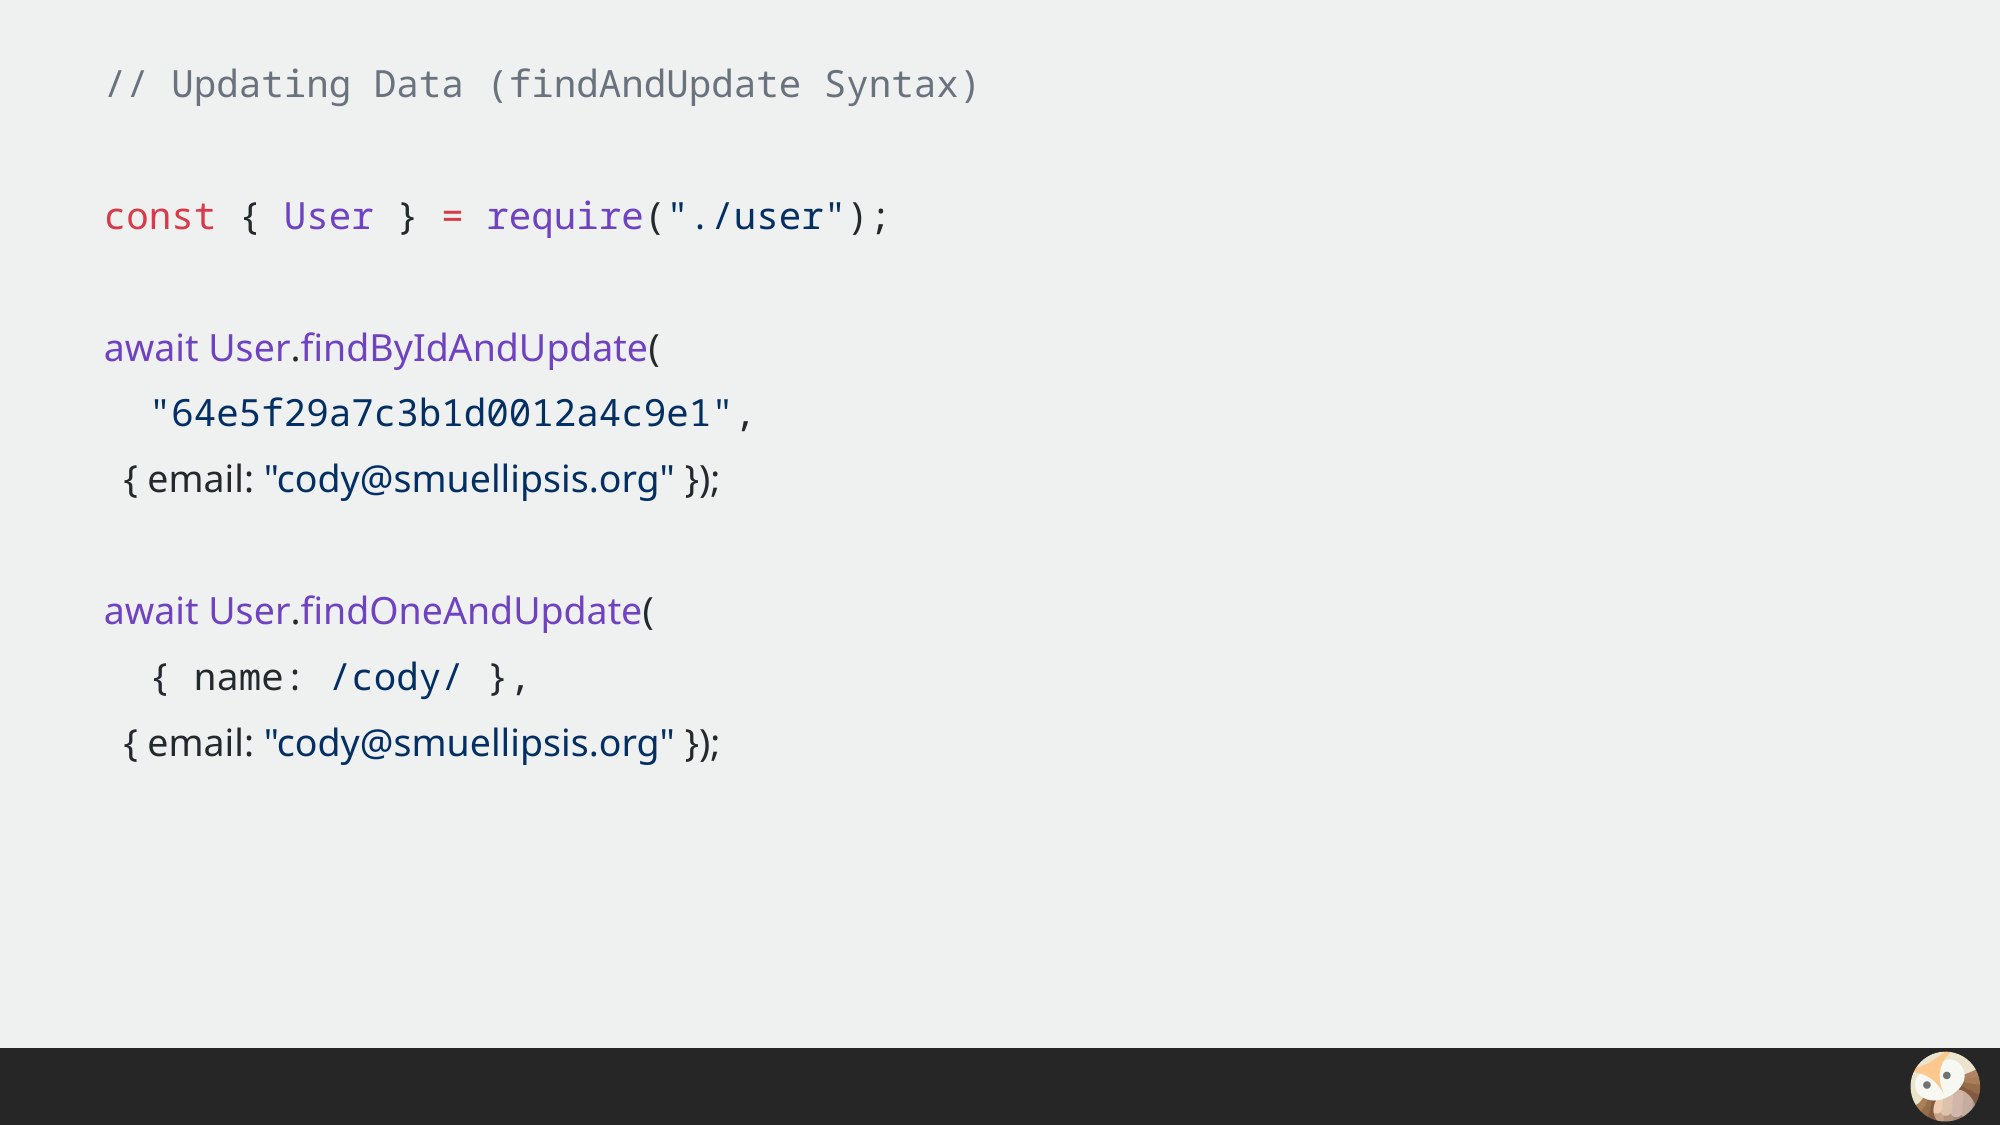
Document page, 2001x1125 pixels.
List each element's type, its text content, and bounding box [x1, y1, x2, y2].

picture [1910, 1051, 1981, 1122]
list // Updating Data (findAndUpdate Syntax) const { User } = require("./user"); await User.findByIdAndUpdate( "64e5f29a7c3b1d0012a4c9e1", { email: "cody@smuellipsis.org" }); await User.findOneAndUpdate( { name: /cody/ }, { email: "cody@smuellipsis.org" }); [88, 52, 1911, 1034]
